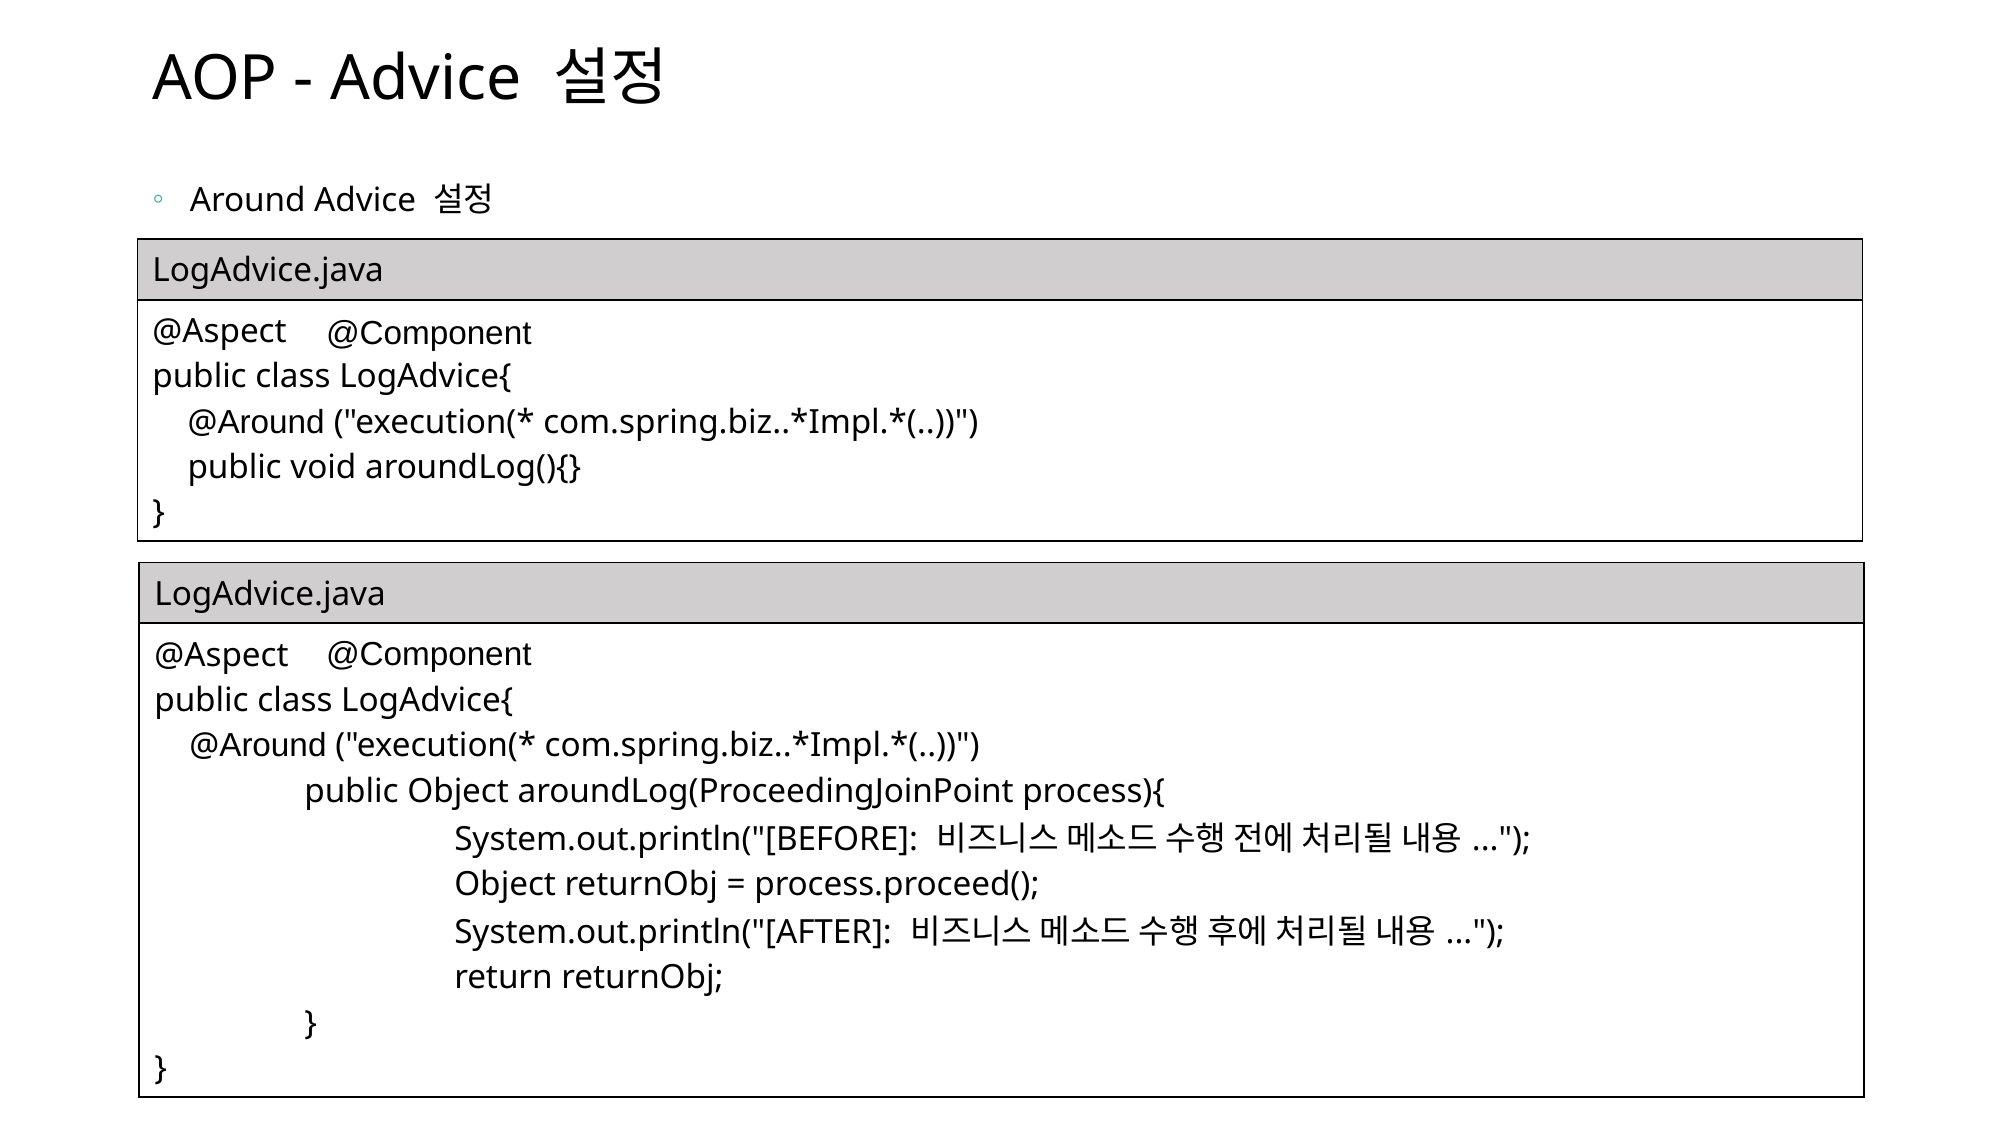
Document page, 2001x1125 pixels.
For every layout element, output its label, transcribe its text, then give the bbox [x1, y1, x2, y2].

text_box @Component [311, 303, 547, 359]
text_box @Component [311, 625, 547, 680]
table_header LogAdvice.java [140, 563, 1863, 622]
list Around Advice 설정 [137, 542, 1863, 1014]
table_cell @Aspect public class LogAdvice{ @Around ("execution(* com.spring.biz..*Impl.*(..))") public void aroundLog(){} } [138, 301, 1862, 540]
table_header LogAdvice.java [138, 240, 1862, 299]
title AOP - Advice 설정 [137, 22, 1863, 136]
list Around Advice 설정 [137, 162, 1863, 238]
table_cell @Aspect public class LogAdvice{ @Around ("execution(* com.spring.biz..*Impl.*(..))") public Object aroundLog(ProceedingJoinPoint process){ System.out.println("[BEFORE]: 비즈니스 메소드 수행 전에 처리될 내용..."); Object returnObj = process.proceed(); System.out.println("[AFTER]: 비즈니스 메소드 수행 후에 처리될 내용..."); return returnObj; } } [140, 624, 1863, 1096]
